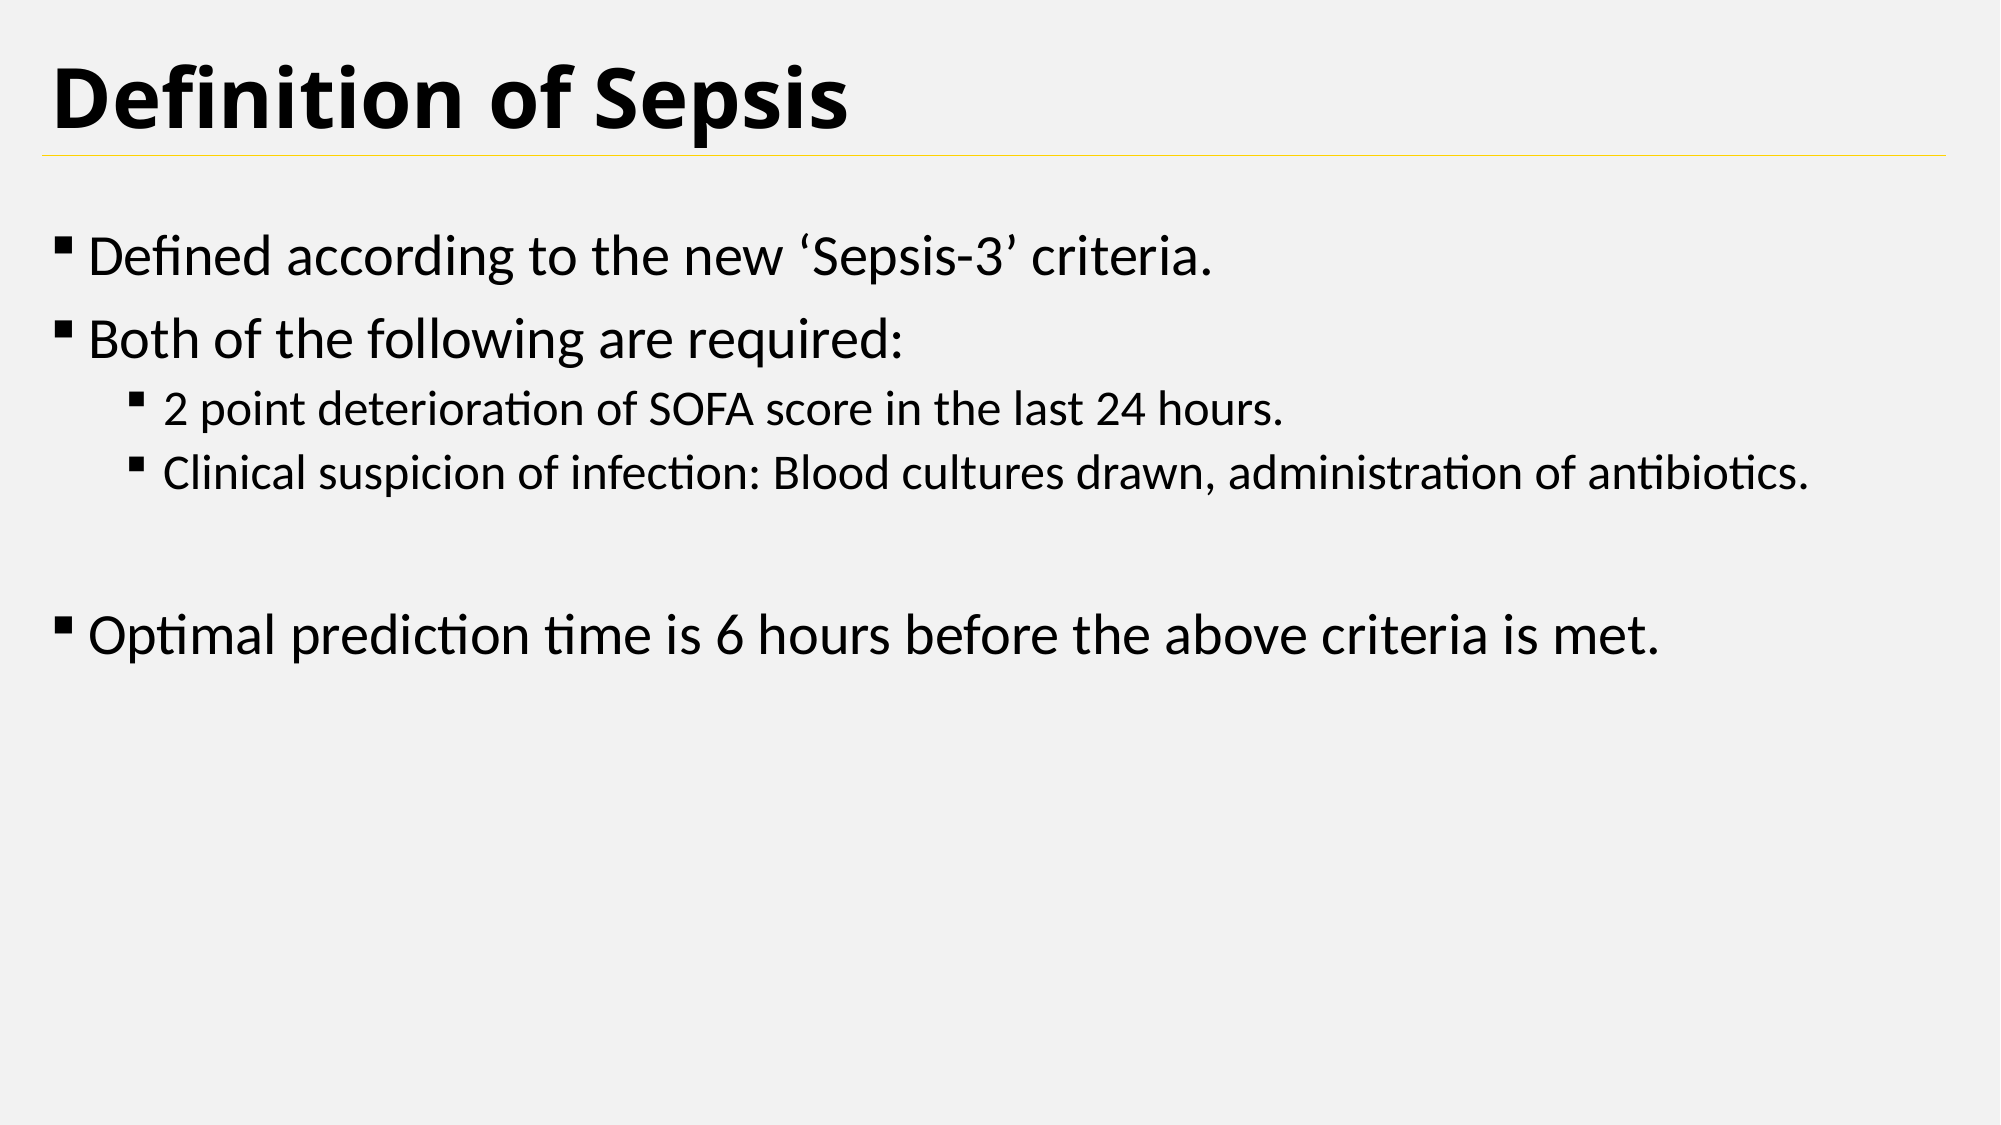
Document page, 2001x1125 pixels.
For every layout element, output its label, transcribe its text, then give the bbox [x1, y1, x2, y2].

list Definition of Sepsis [35, 27, 1953, 176]
list Defined according to the new ‘Sepsis-3’ criteria. Both of the following are required: 2 point deterioration of SOFA score in the last 24 hours. Clinical suspicion of infection: Blood cultures drawn, administration of antibiotics. Optimal prediction time is 6 hours before the above criteria is met. [35, 217, 1953, 1038]
